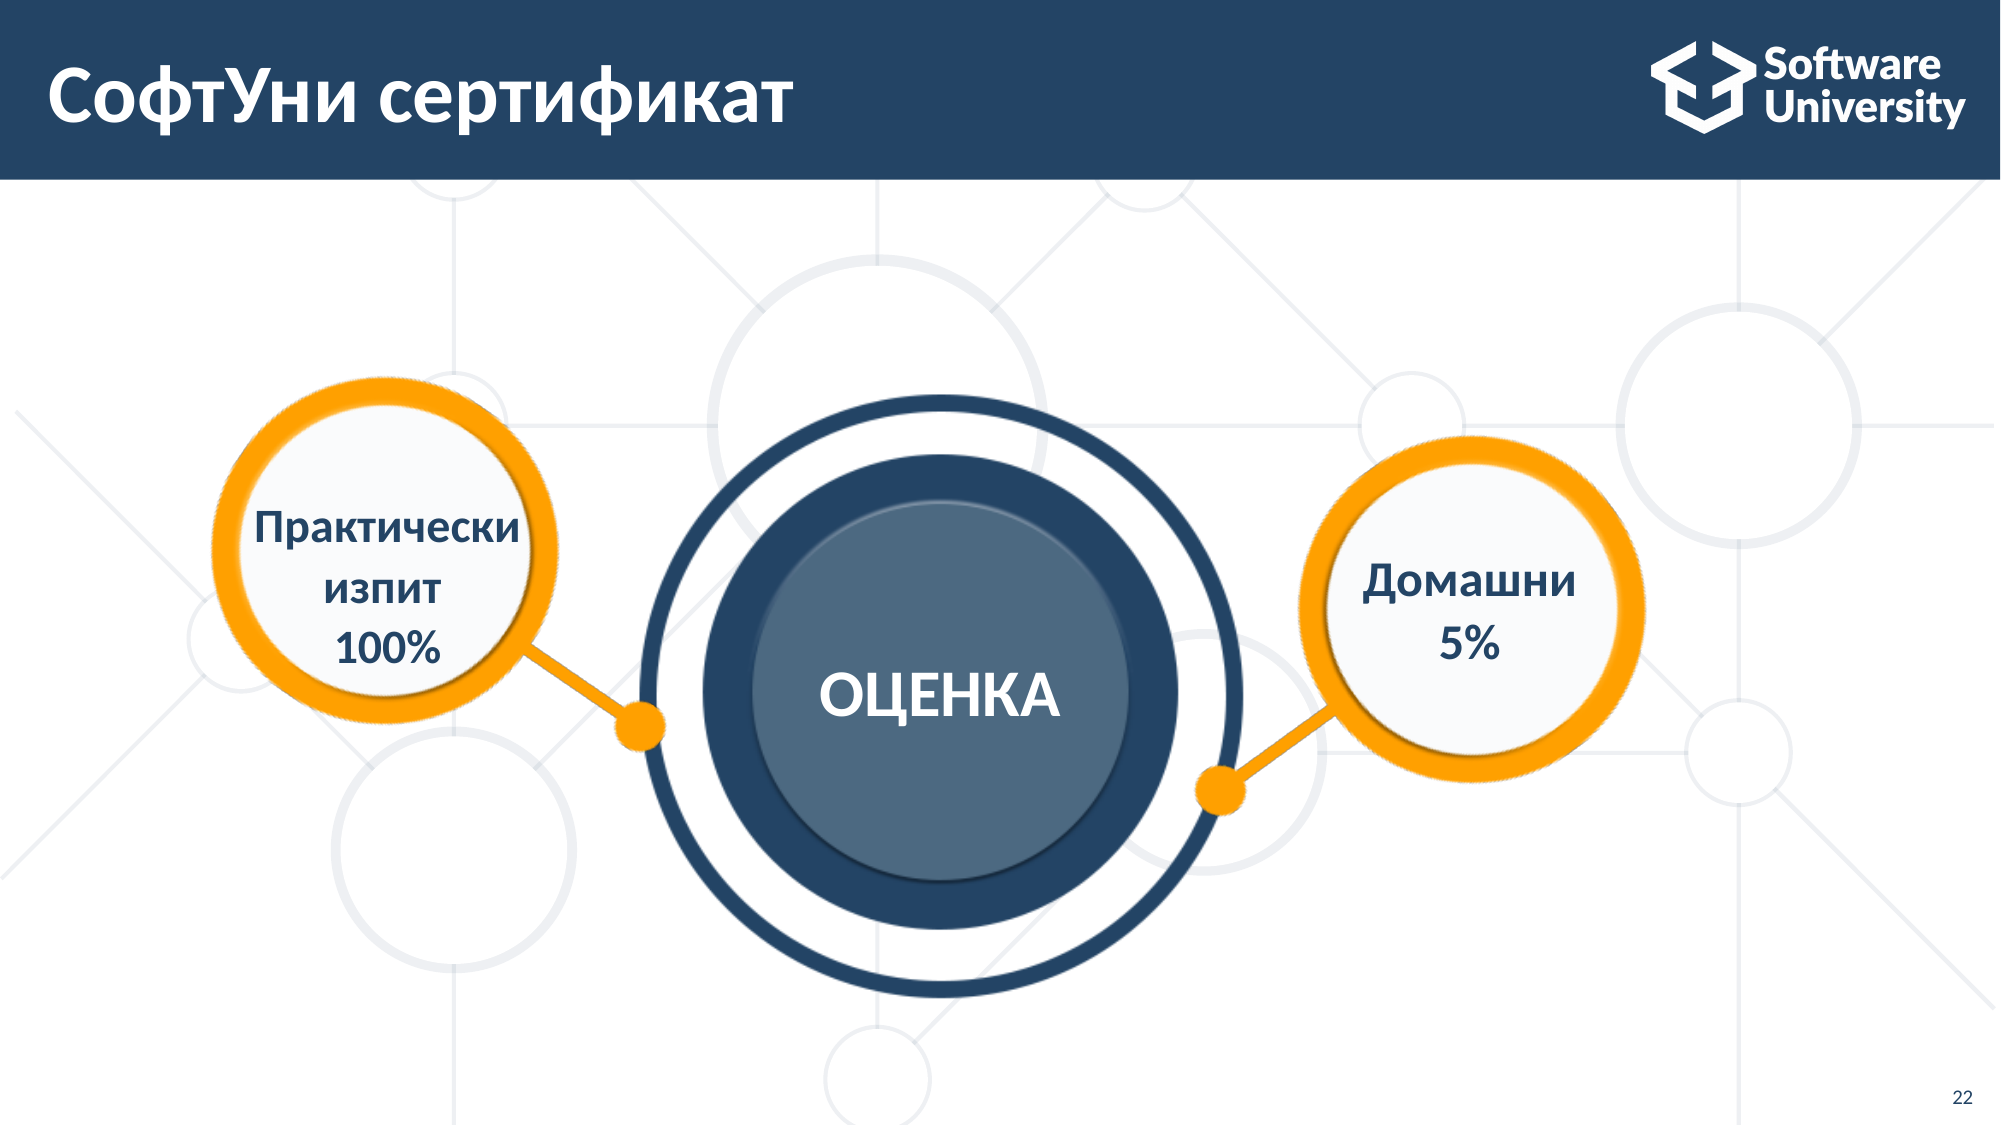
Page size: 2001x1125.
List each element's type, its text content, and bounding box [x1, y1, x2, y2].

picture [1651, 41, 1966, 134]
text_box 22 [1927, 1067, 1989, 1117]
picture [81, 234, 1781, 1125]
title СофтУни сертификат [31, 16, 1625, 162]
